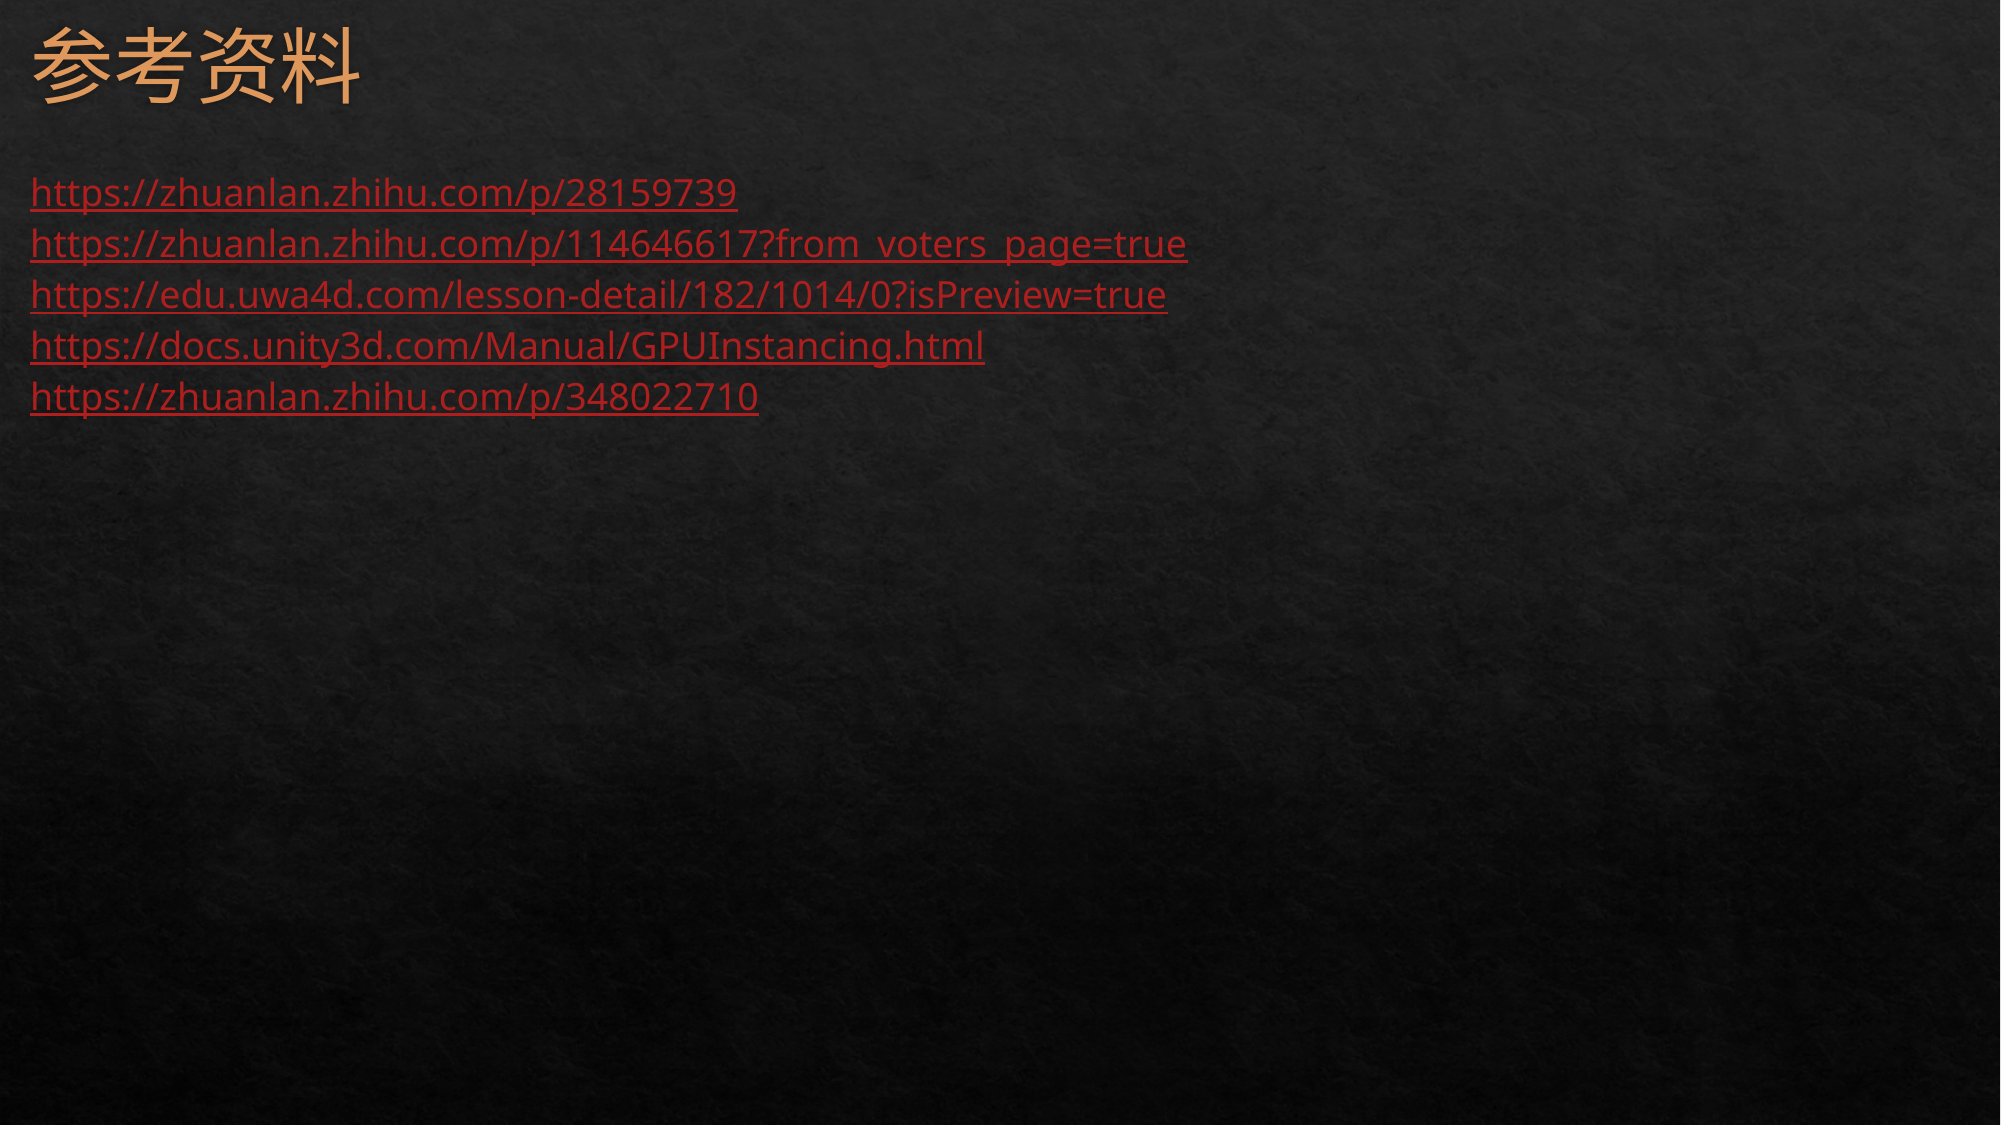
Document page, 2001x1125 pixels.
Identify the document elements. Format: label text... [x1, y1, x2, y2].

text_box https://zhuanlan.zhihu.com/p/28159739 https://zhuanlan.zhihu.com/p/114646617?from_voters_page=true https://edu.uwa4d.com/lesson-detail/182/1014/0?isPreview=true https://docs.unity3d.com/Manual/GPUInstancing.html https://zhuanlan.zhihu.com/p/348022710 [15, 161, 1943, 567]
title 参考资料 [15, 0, 1714, 141]
